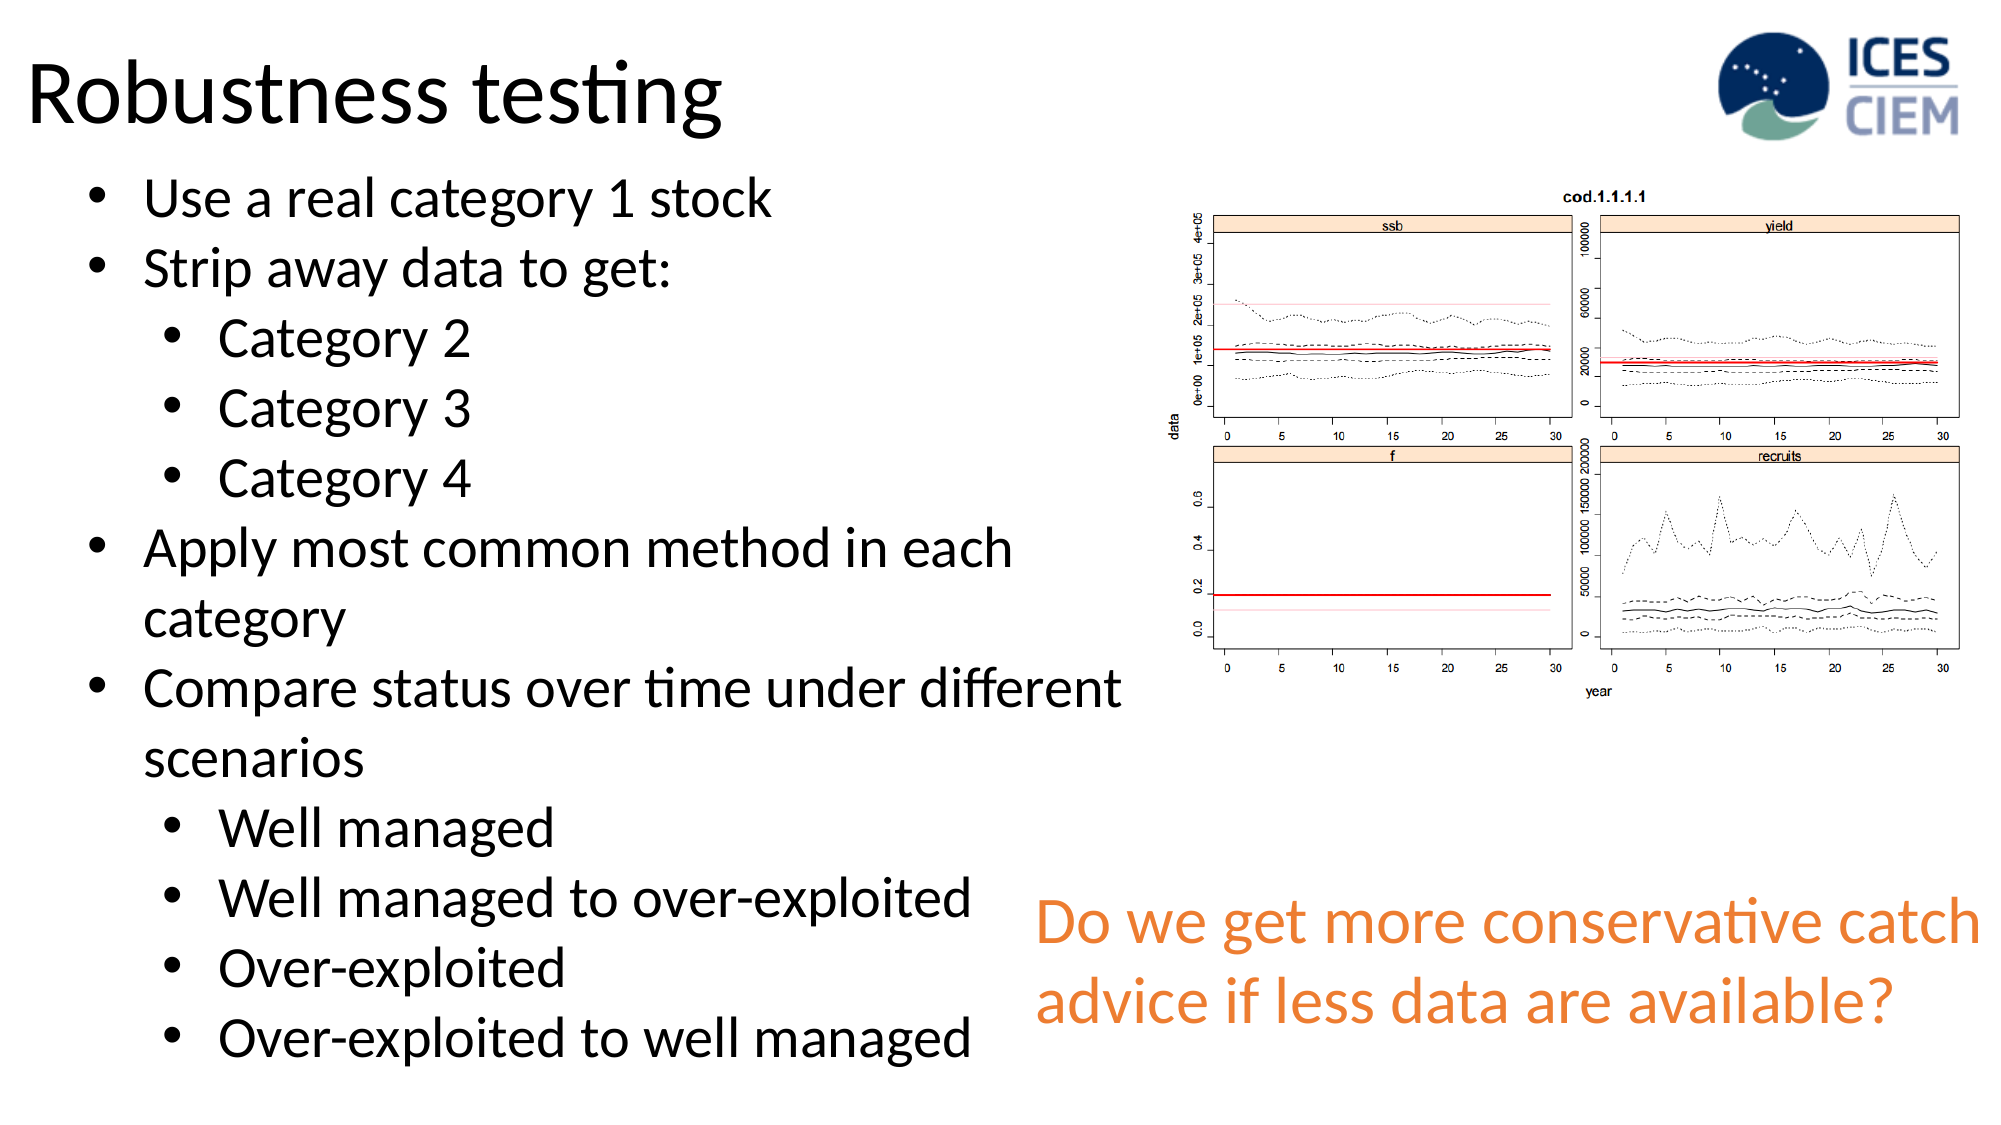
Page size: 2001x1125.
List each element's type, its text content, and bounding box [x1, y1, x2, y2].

picture [1701, 29, 1976, 145]
text_box Do we get more conservative catch advice if less data are available? [1020, 869, 2000, 1045]
text_box Use a real category 1 stock Strip away data to get: Category 2 Category 3 Category 4 Apply most common method in each category Compare status over time under different scenarios Well managed Well managed to over-exploited Over-exploited Over-exploited to well managed [72, 152, 1245, 1125]
picture [1143, 174, 1976, 707]
title Robustness testing [11, 0, 1545, 175]
